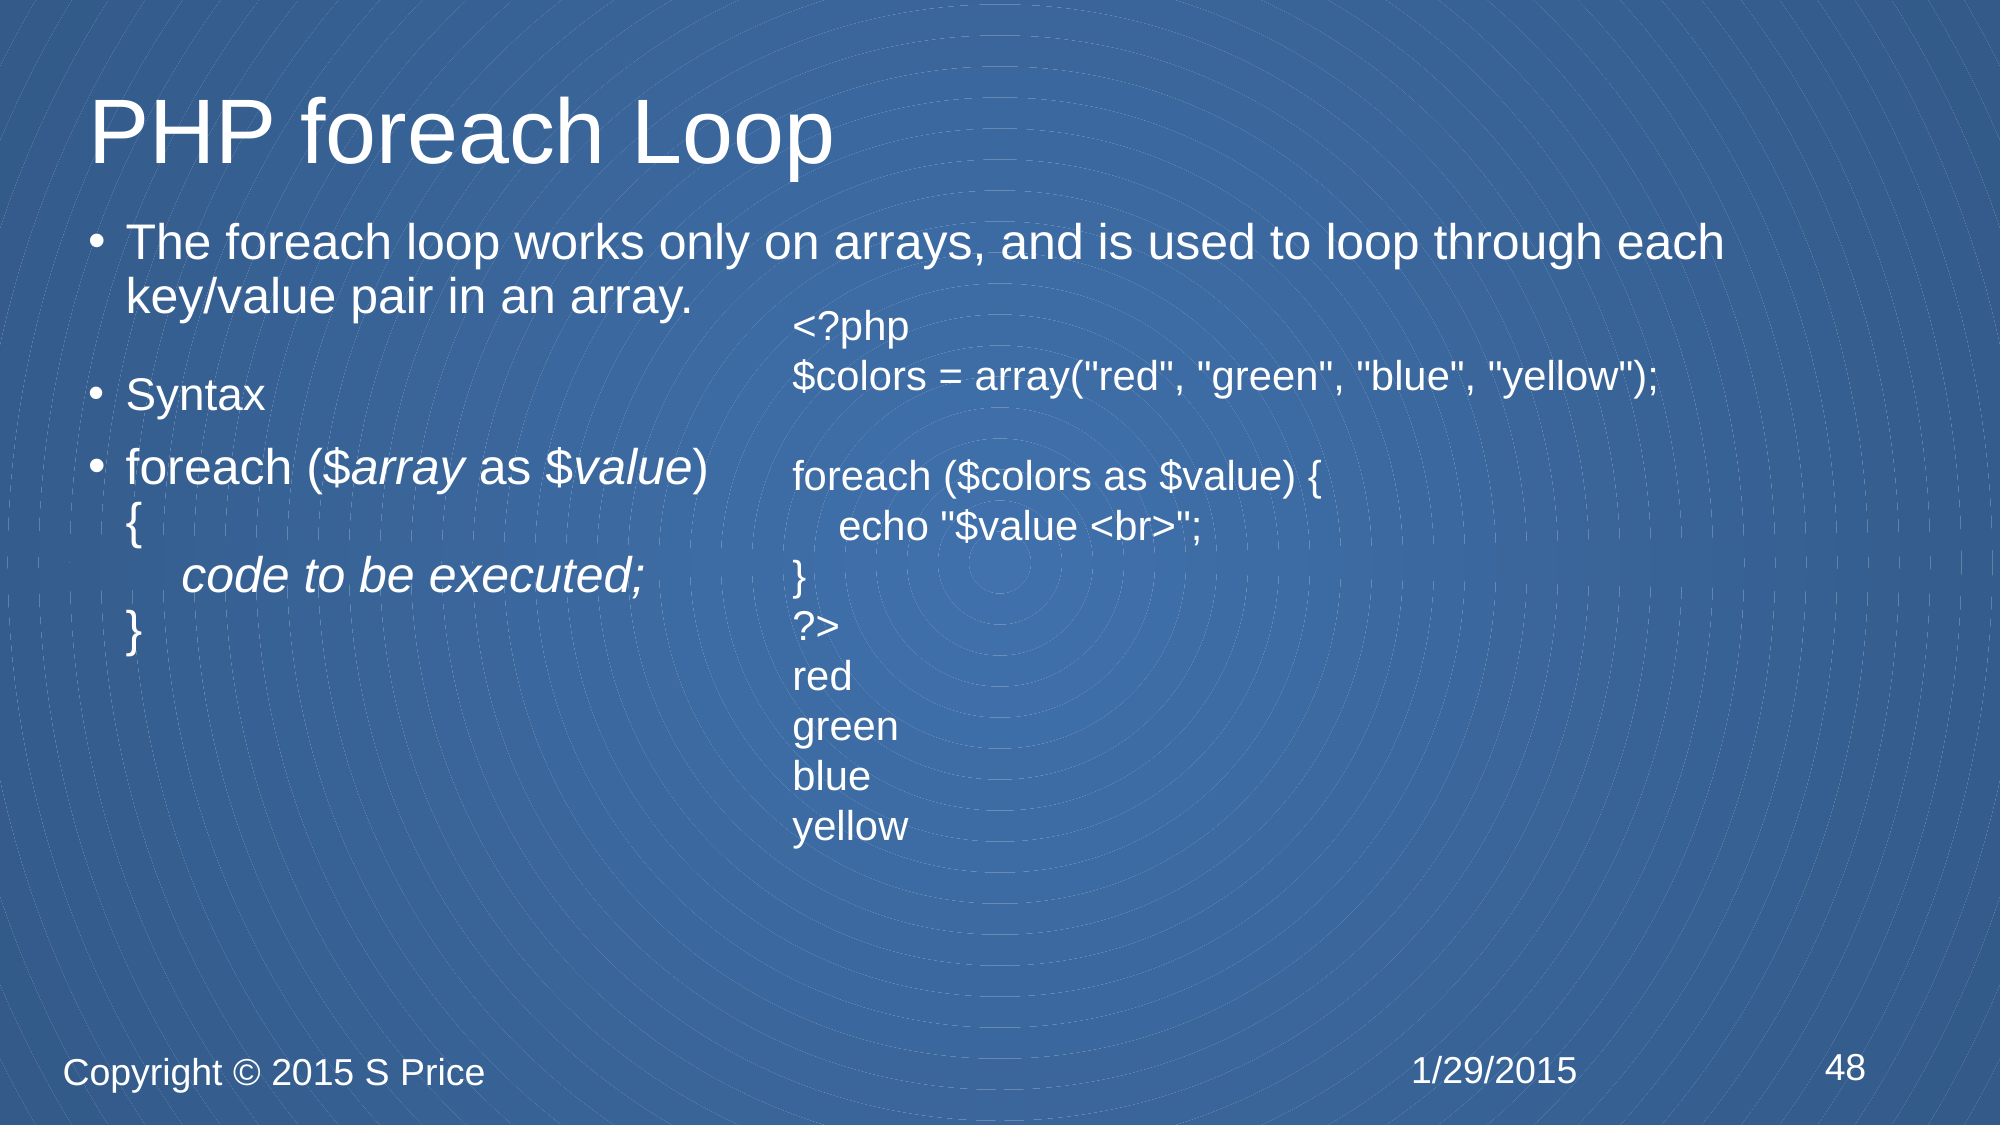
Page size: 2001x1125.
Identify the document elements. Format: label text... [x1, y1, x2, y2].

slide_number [1396, 1038, 1659, 1100]
footer Copyright © 2015 S Price [738, 1039, 1397, 1101]
subtitle The foreach loop works only on arrays, and is used to loop through each key/value pair in an array. [88, 216, 1811, 967]
subtitle Syntax foreach ($array as $value) { code to be executed; } [88, 370, 738, 1121]
title PHP foreach Loop [88, 51, 1888, 217]
slide_number 48 [1810, 1034, 1901, 1097]
text_box <?php $colors = array("red", "green", "blue", "yellow"); foreach ($colors as $value) { echo "$value <br>"; } ?> red green blue yellow [777, 291, 2000, 857]
footer Copyright © 2015 S Price [48, 1039, 88, 1101]
